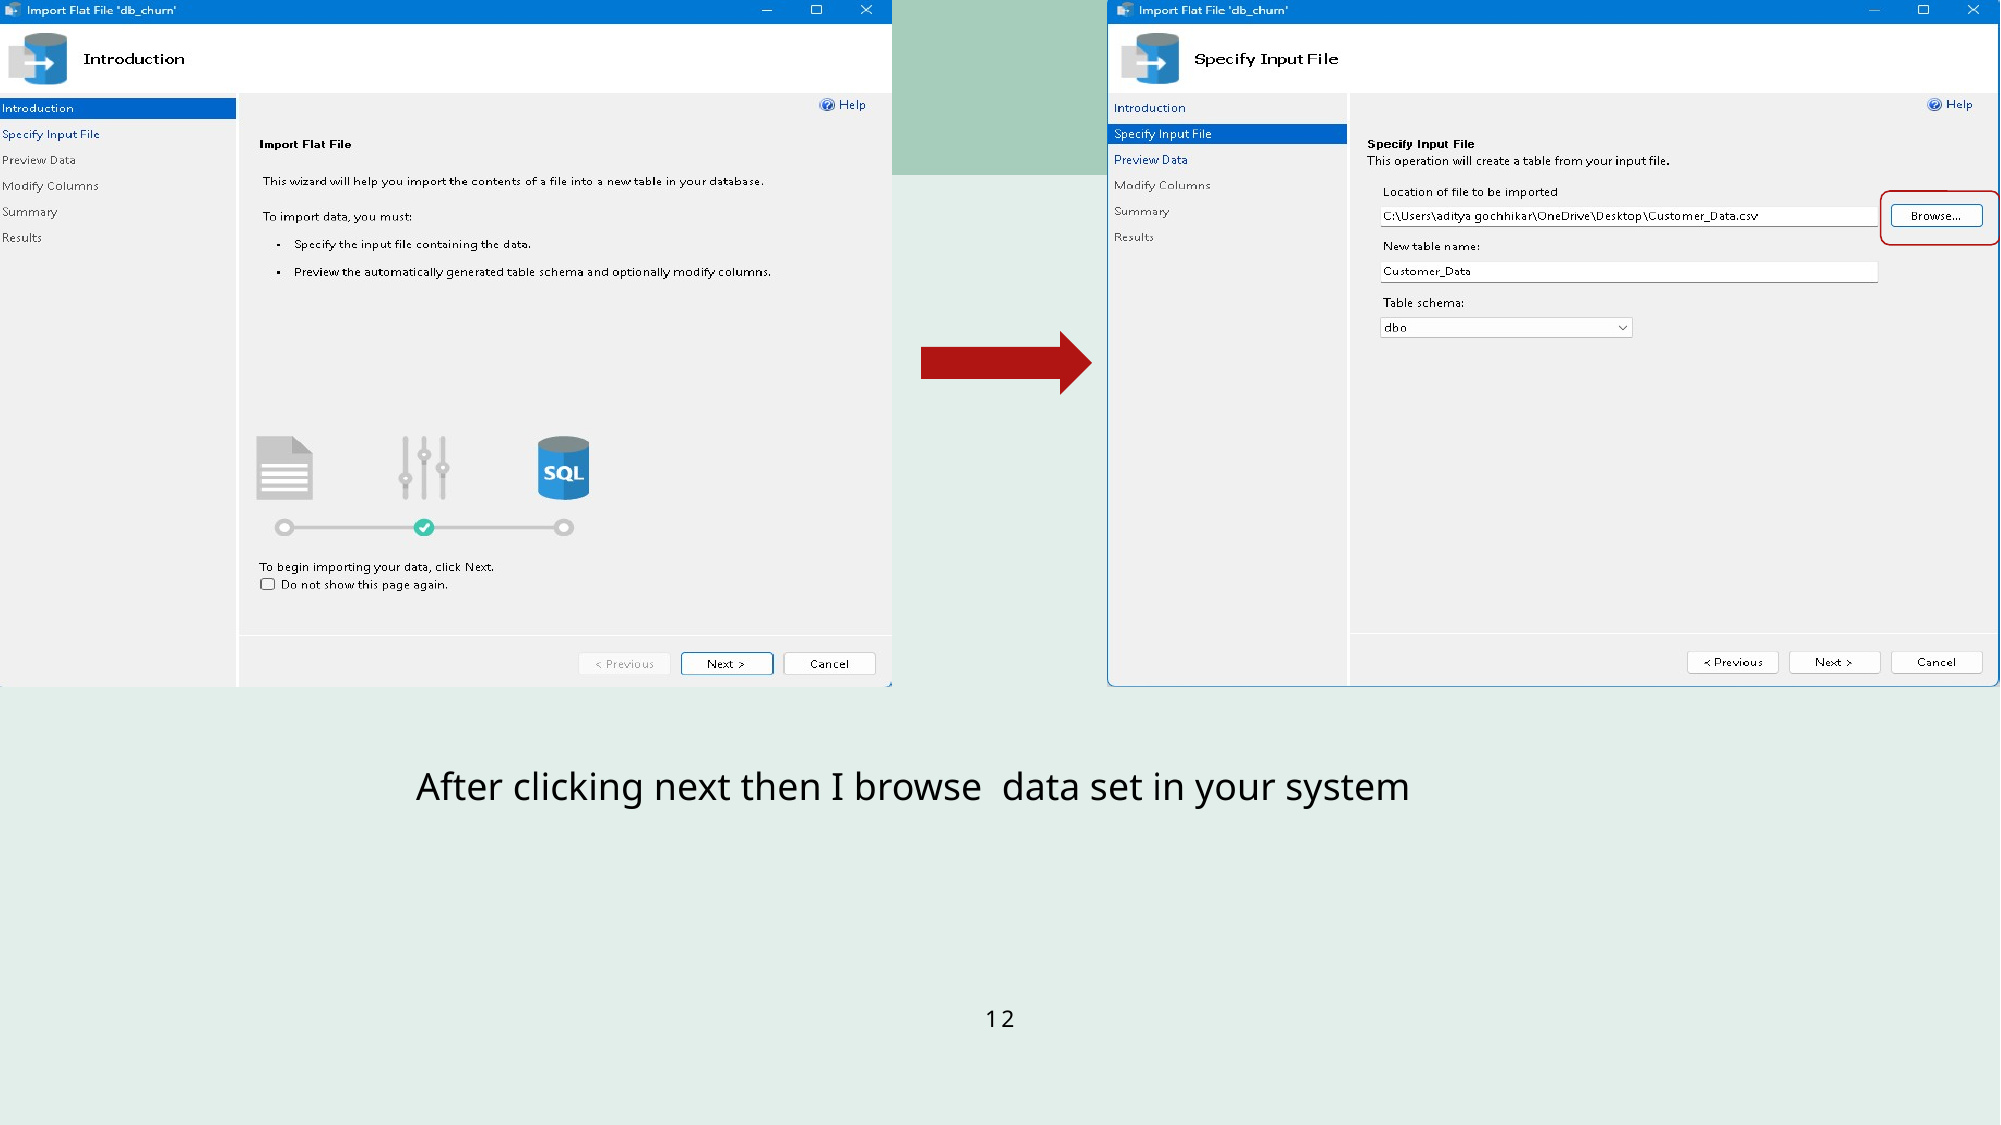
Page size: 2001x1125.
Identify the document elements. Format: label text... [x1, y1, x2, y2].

text_box After clicking next then I browse data set in your system [401, 755, 1749, 816]
slide_number 12 [908, 916, 1092, 1125]
picture [0, 0, 893, 687]
picture [1107, 0, 2000, 687]
text_box [921, 331, 1092, 395]
